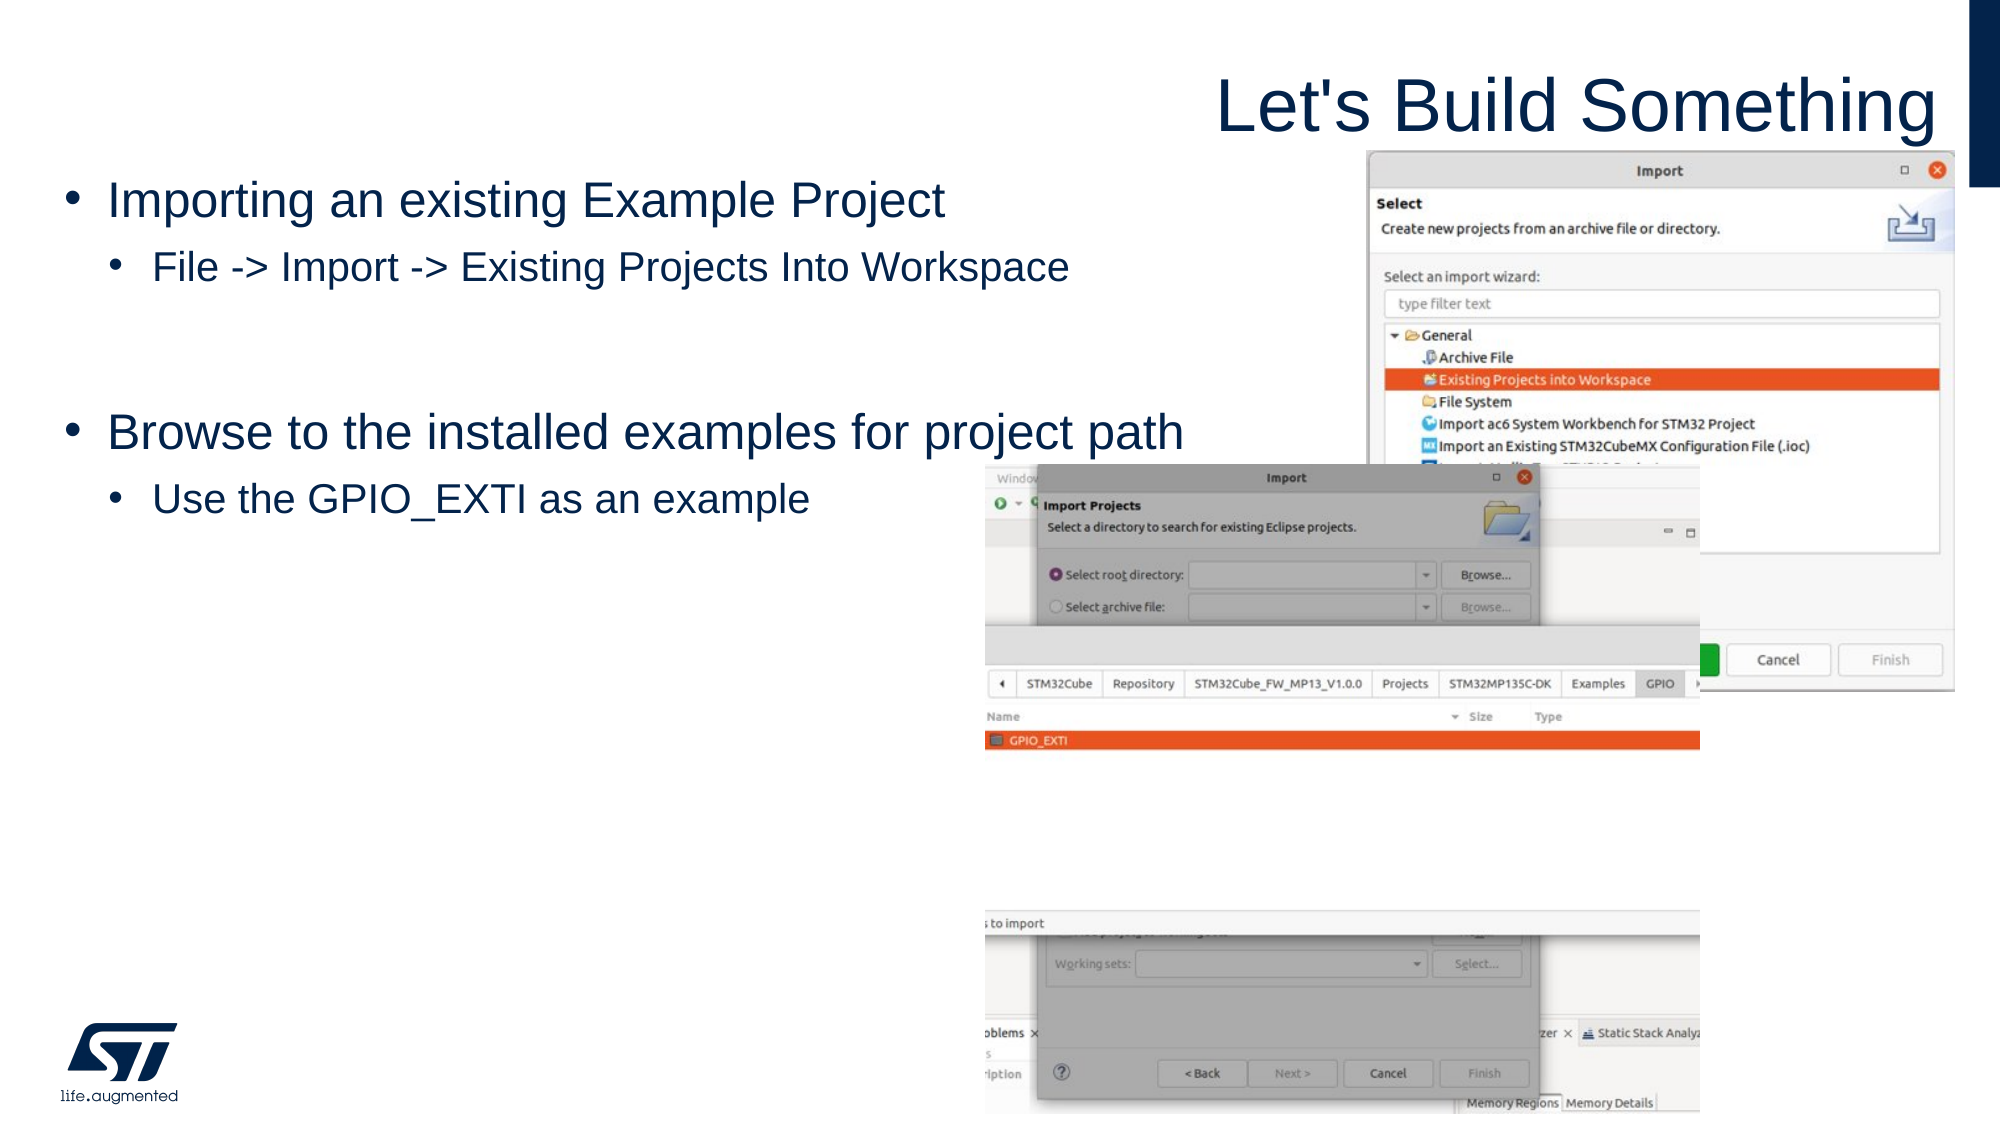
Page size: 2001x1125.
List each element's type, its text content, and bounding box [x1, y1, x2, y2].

list Importing an existing Example Project File -> Import -> Existing Projects Into Workspace Browse to the installed examples for project path Use the GPIO_EXTI as an example [49, 215, 1318, 1000]
picture [37, 999, 201, 1125]
picture [985, 150, 1955, 1114]
title Let's Build Something [49, 0, 1954, 215]
